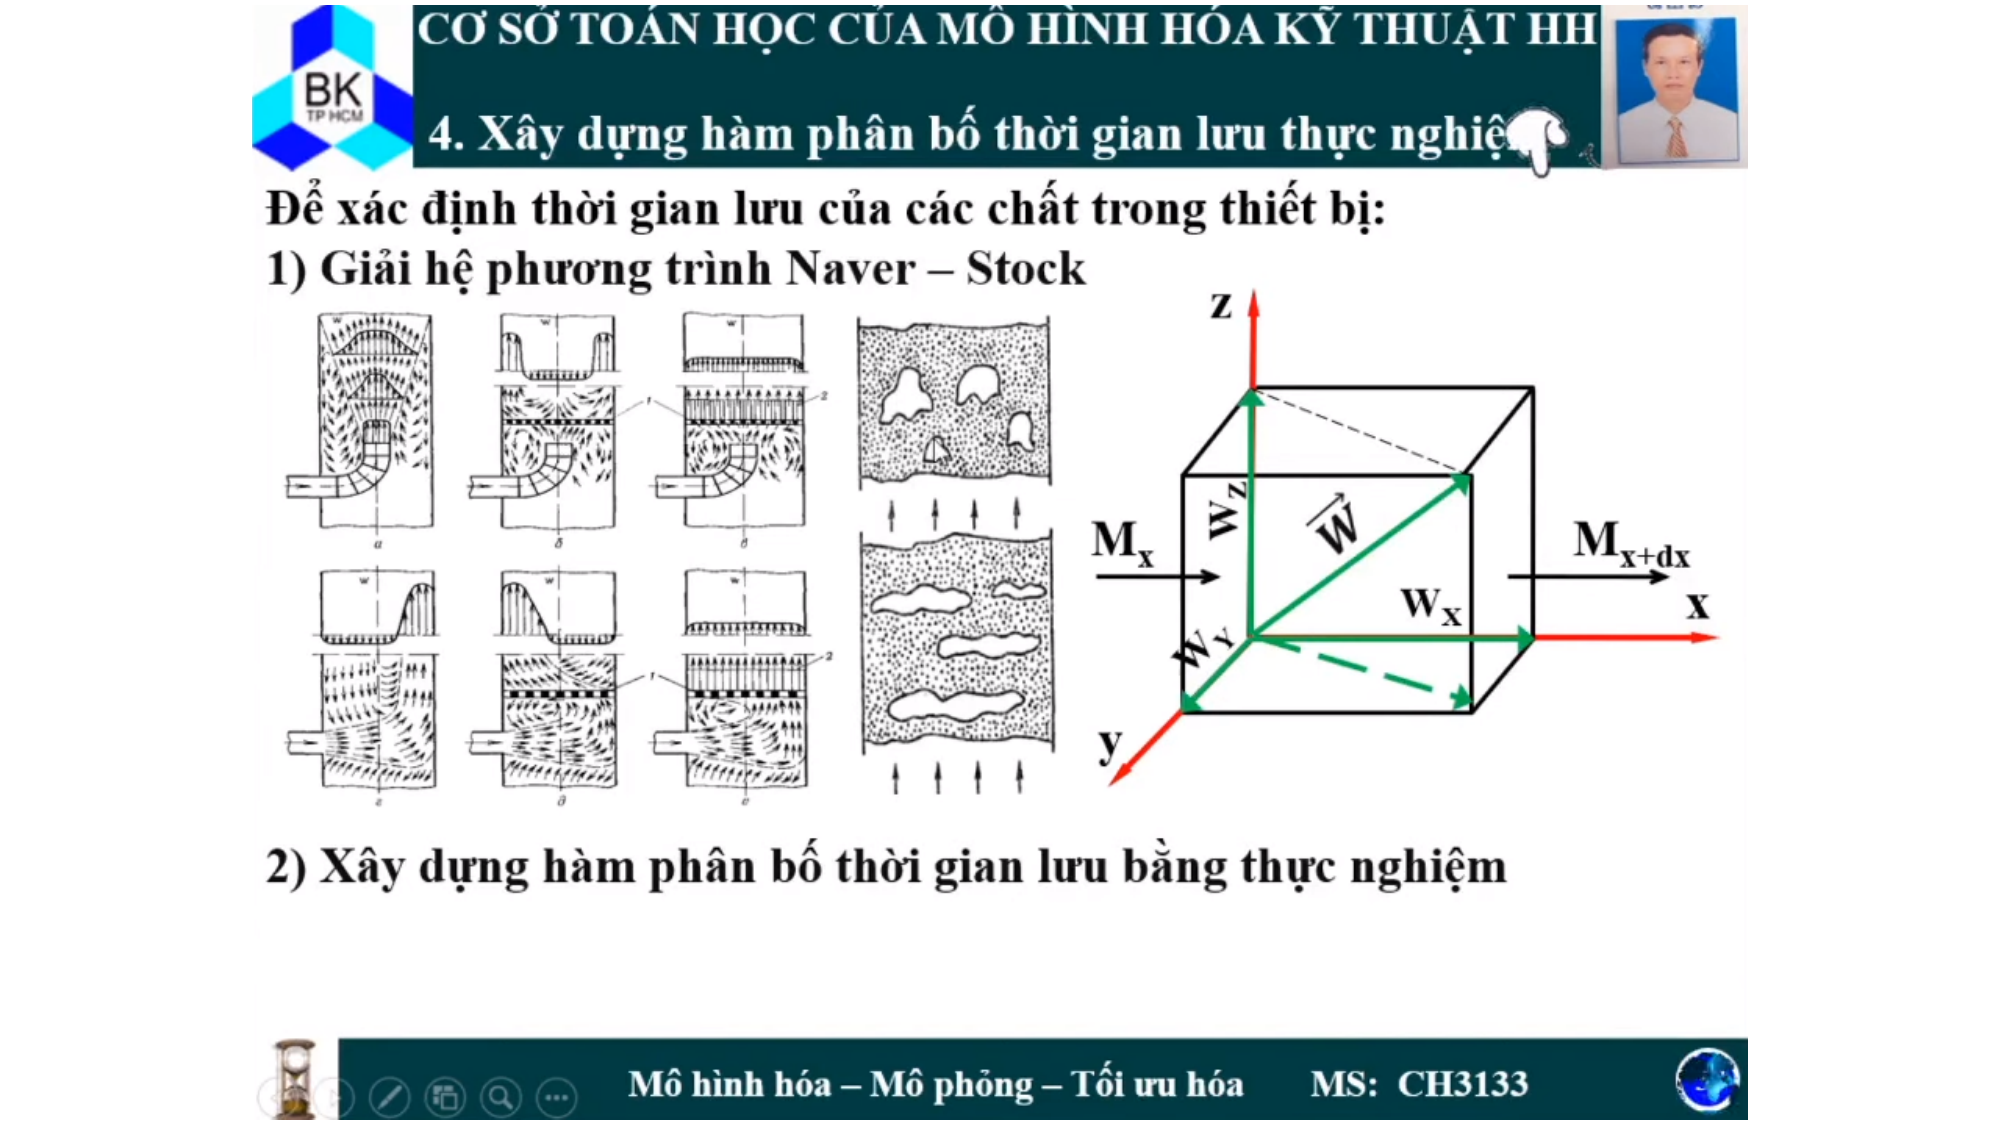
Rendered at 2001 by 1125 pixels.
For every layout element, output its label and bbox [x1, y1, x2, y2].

picture [252, 5, 1748, 1120]
